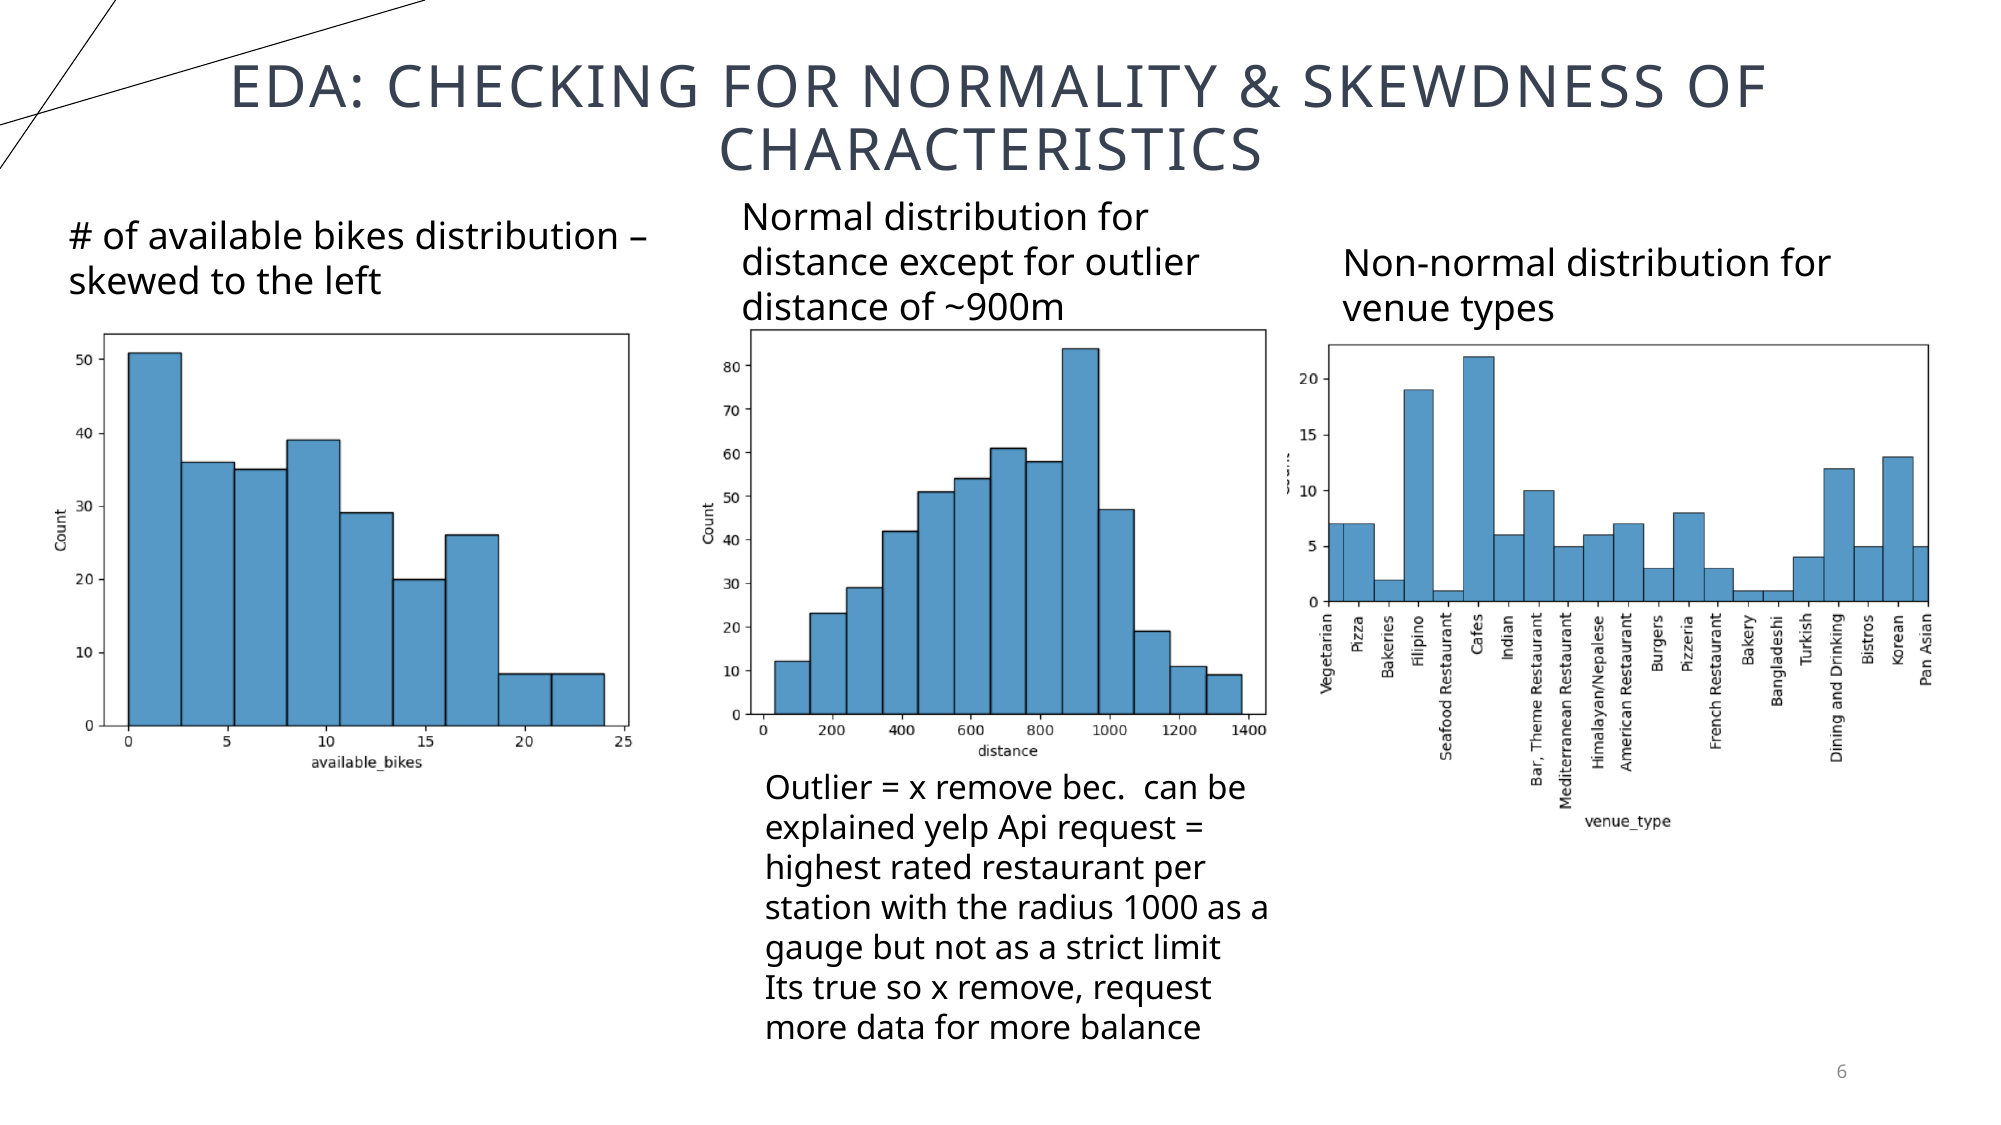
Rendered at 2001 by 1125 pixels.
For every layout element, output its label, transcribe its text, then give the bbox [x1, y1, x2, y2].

slide_number 6 [1412, 1042, 1863, 1103]
picture [21, 329, 649, 796]
text_box Outlier = x remove bec. can be explained yelp Api request = highest rated restaurant per station with the radius 1000 as a gauge but not as a strict limit Its true so x remove, request more data for more balance [750, 759, 1306, 1054]
picture [696, 324, 1272, 774]
text_box Normal distribution for distance except for outlier distance of ~900m [726, 185, 1320, 381]
text_box Non-normal distribution for venue types [1327, 231, 1938, 336]
text_box # of available bikes distribution –skewed to the left [53, 205, 726, 310]
title EDA: CheckING for normality & SKewdness of characteristics [137, 22, 1863, 219]
picture [1287, 339, 1938, 842]
